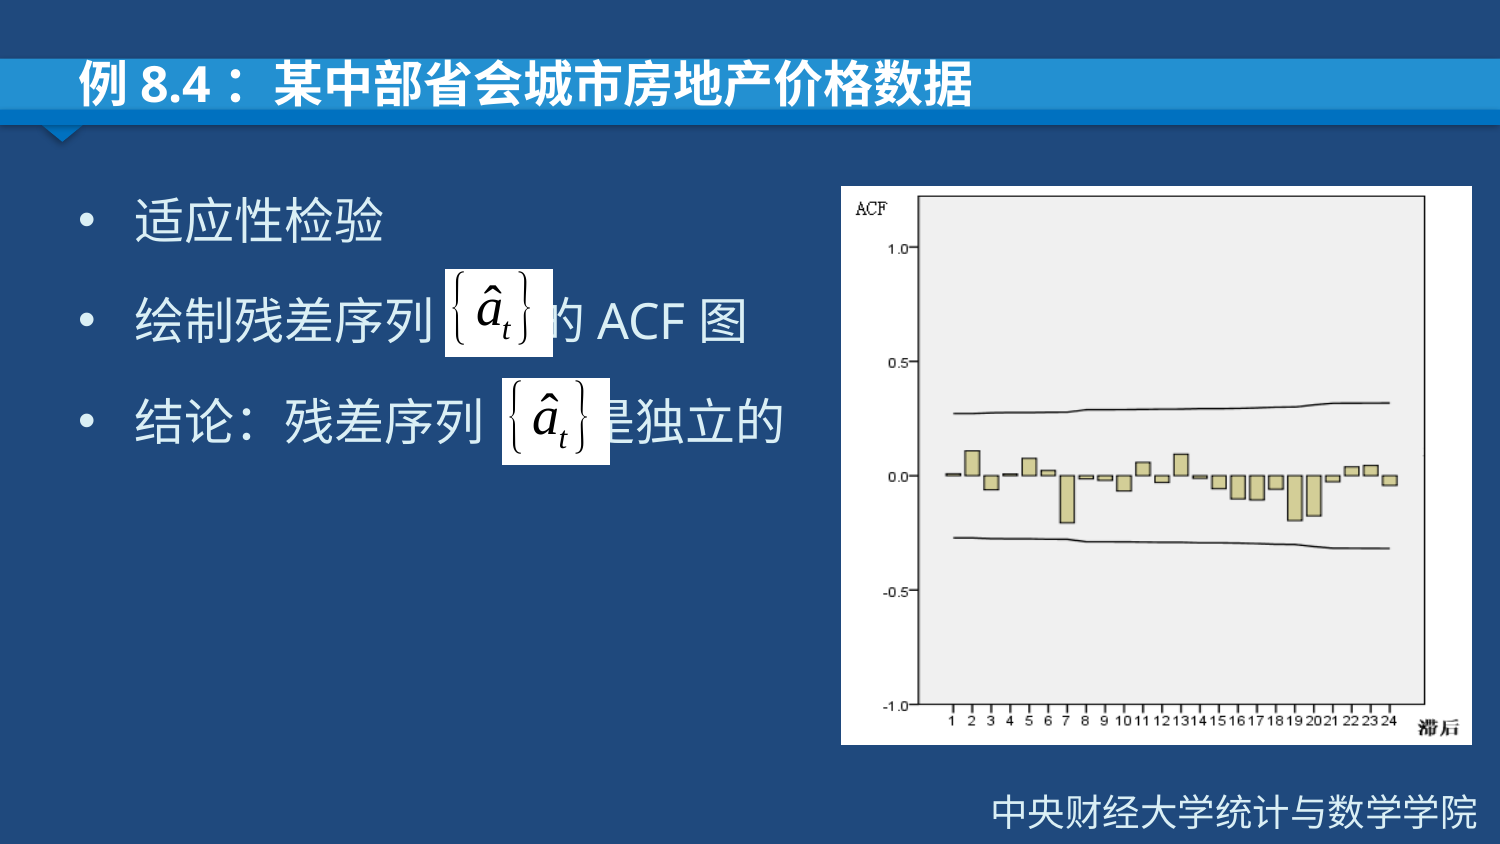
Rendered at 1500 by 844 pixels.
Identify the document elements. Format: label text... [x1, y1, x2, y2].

title 例8.4：某中部省会城市房地产价格数据 [63, 54, 1414, 112]
picture [841, 186, 1472, 745]
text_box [444, 268, 554, 357]
list 适应性检验 绘制残差序列 的ACF图 结论：残差序列 是独立的 [63, 169, 1414, 785]
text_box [501, 377, 611, 466]
